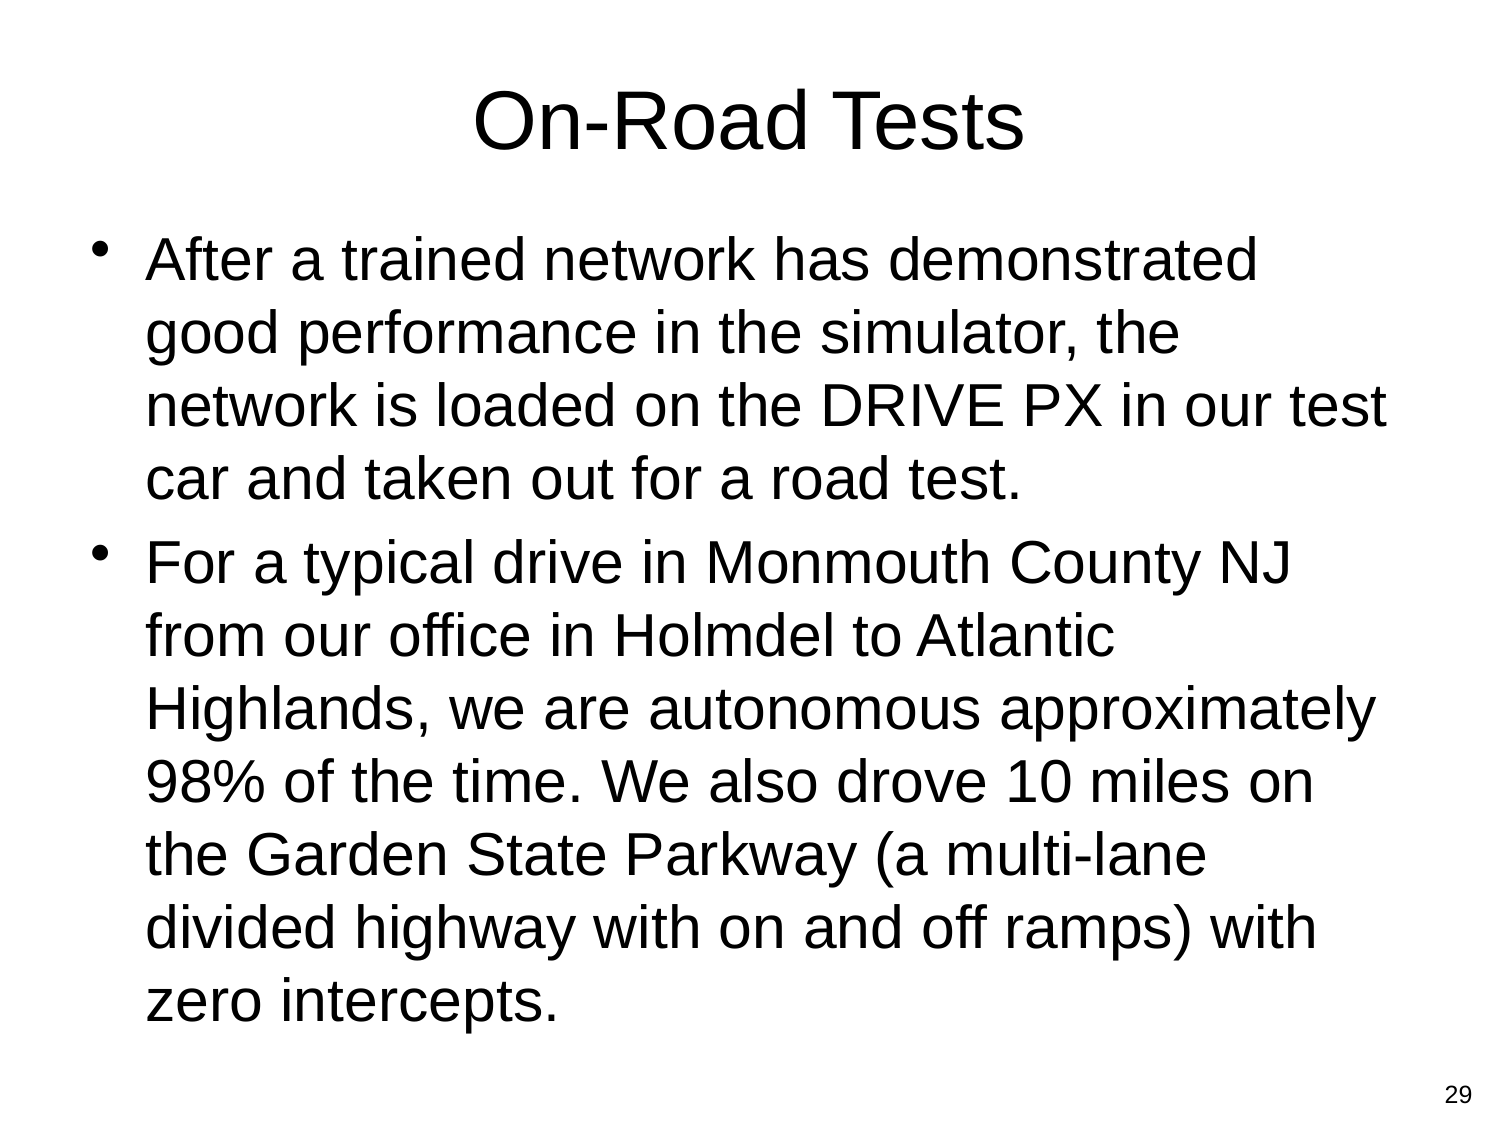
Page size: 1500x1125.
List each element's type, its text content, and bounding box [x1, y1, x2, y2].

title On-Road Tests [74, 44, 1426, 188]
list After a trained network has demonstrated good performance in the simulator, the network is loaded on the DRIVE PX in our test car and taken out for a road test. For a typical drive in Monmouth County NJ from our office in Holmdel to Atlantic Highlands, we are autonomous approximately 98% of the time. We also drove 10 miles on the Garden State Parkway (a multi-lane divided highway with on and off ramps) with zero intercepts. [74, 212, 1426, 1051]
slide_number 29 [1137, 1070, 1488, 1112]
